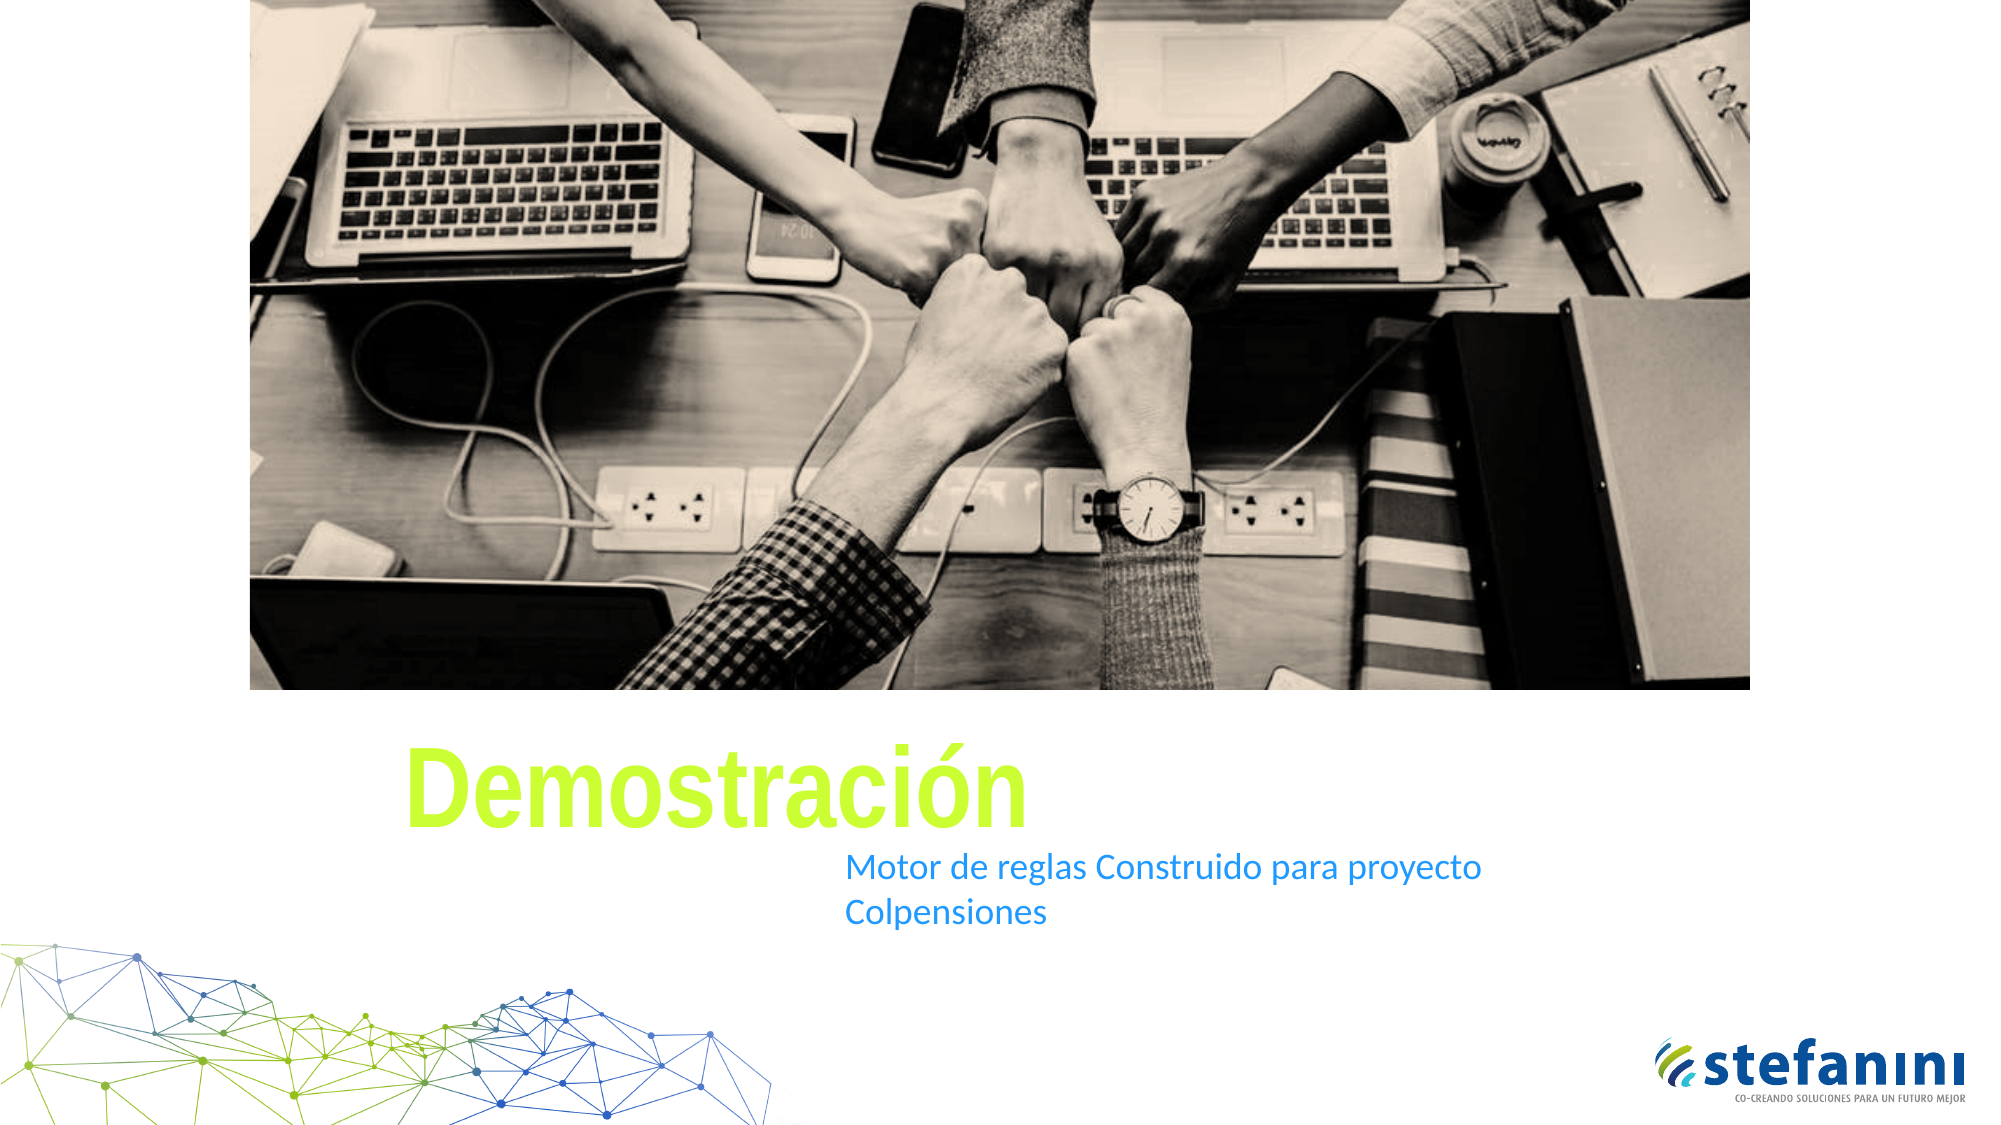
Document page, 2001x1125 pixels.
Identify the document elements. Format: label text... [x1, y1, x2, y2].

text_box Motor de reglas Construido para proyecto Colpensiones [830, 835, 1581, 940]
picture [0, 0, 1750, 1125]
title Demostración [79, 715, 1355, 860]
